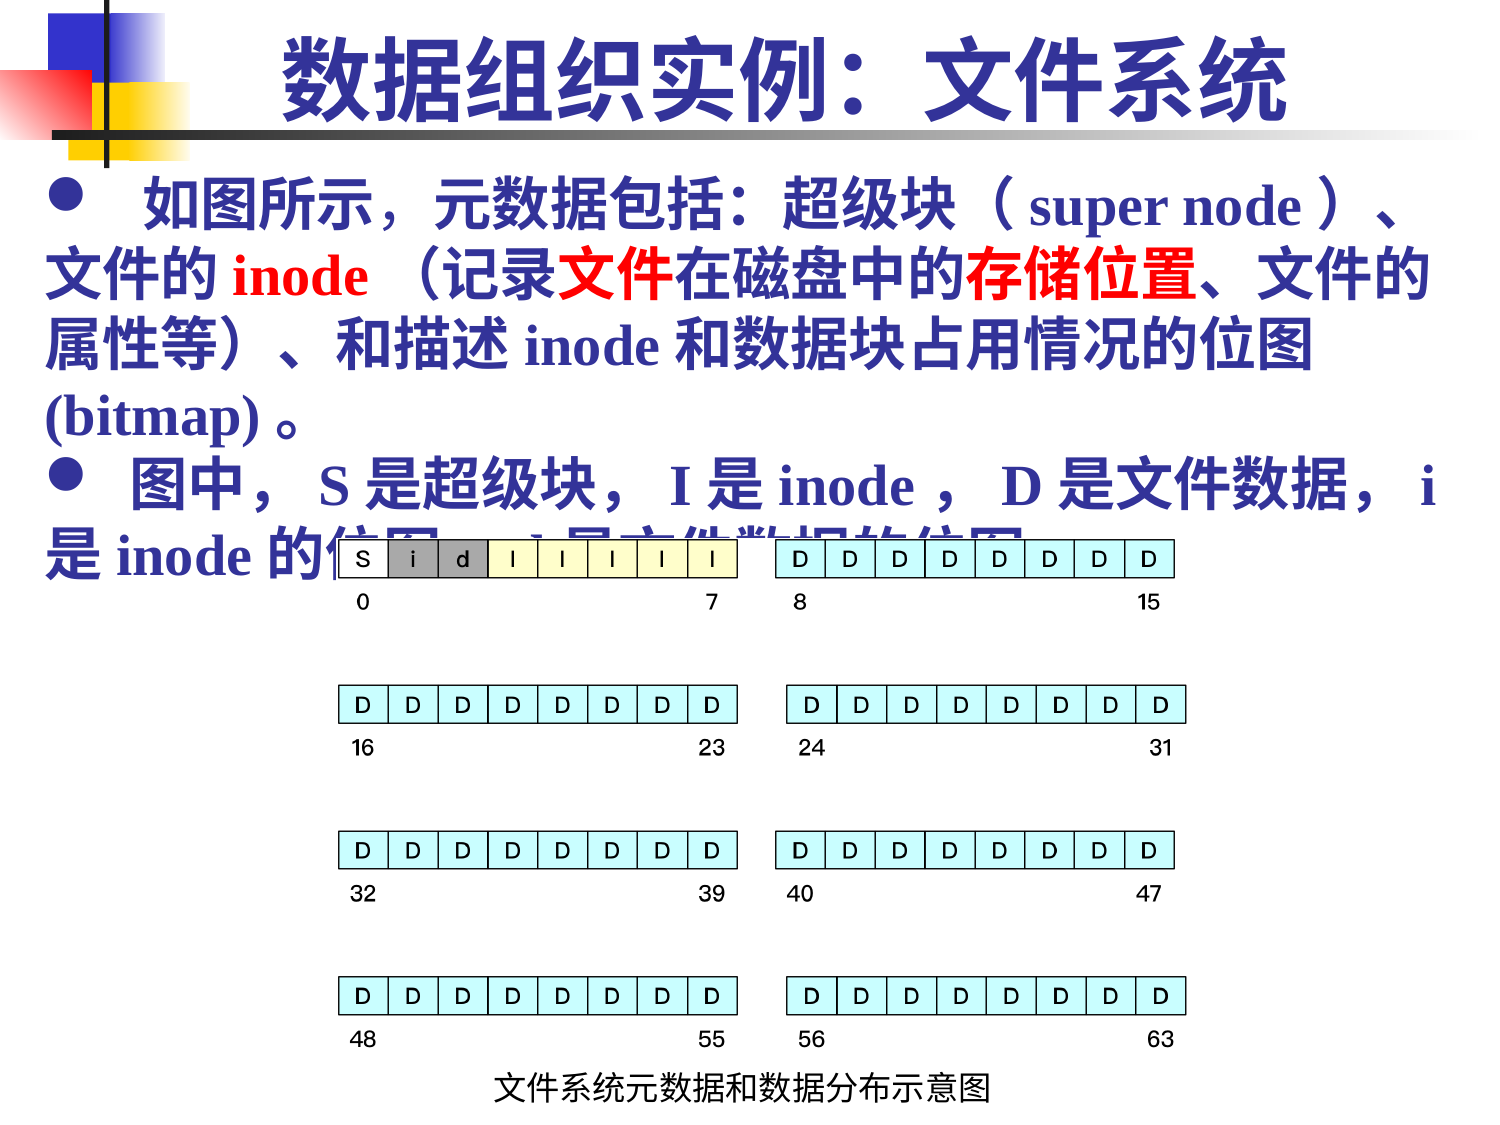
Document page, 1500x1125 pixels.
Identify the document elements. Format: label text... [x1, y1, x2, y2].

text_box 文件系统元数据和数据分布示意图 [478, 1071, 1092, 1115]
title 数据组织实例：文件系统 [147, 6, 1423, 142]
text_box 如图所示，元数据包括：超级块（super node）、文件的inode（记录文件在磁盘中的存储位置、文件的属性等）、和描述inode和数据块占用情况的位图(bitmap)。 图中，S是超级块，I是inode，D是文件数据，i是inode的位图，d是文件数据的位图。 [29, 159, 1500, 595]
picture [336, 538, 1188, 1062]
